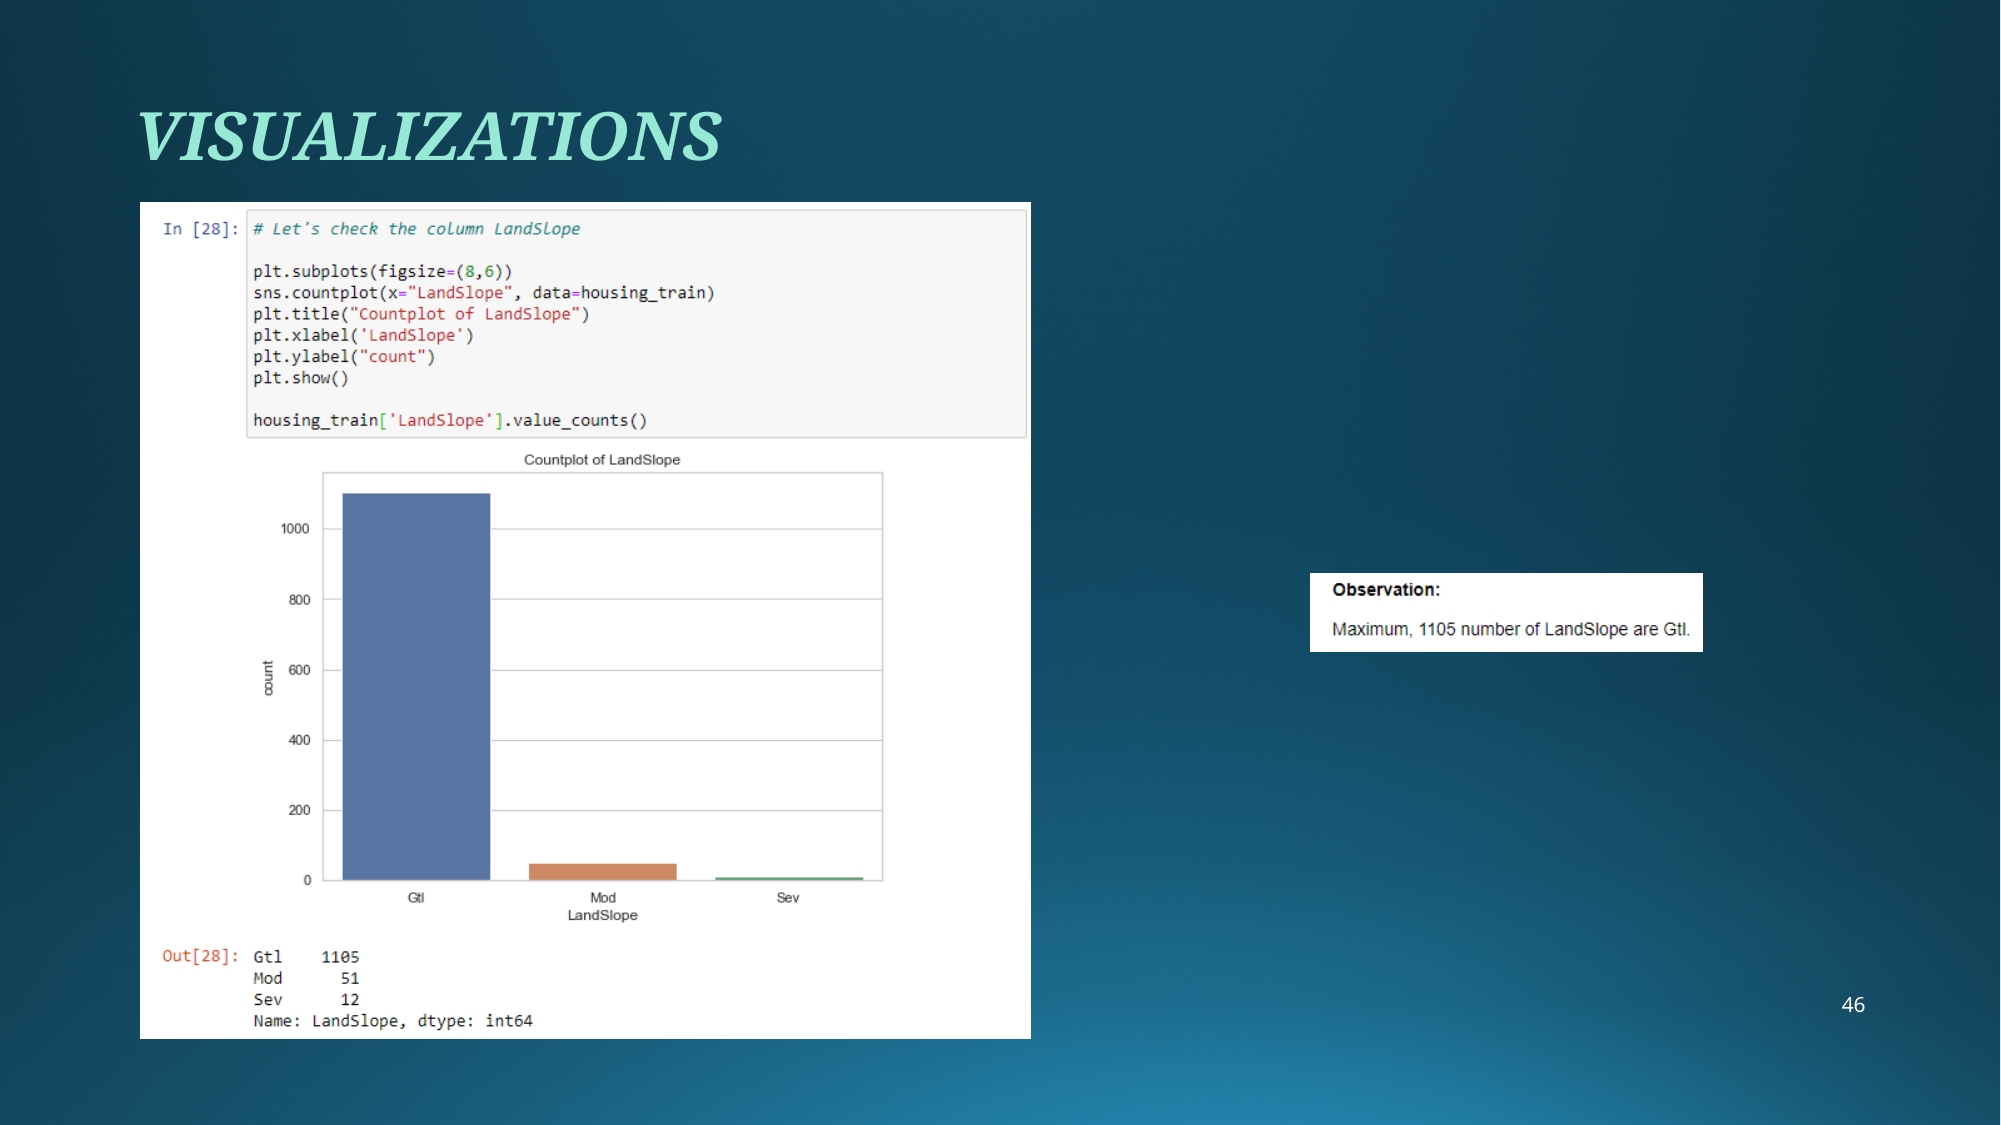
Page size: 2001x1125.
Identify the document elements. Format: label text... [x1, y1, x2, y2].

text_box 46 [1755, 976, 1881, 1037]
text_box VISUALIZATIONS [119, 86, 1703, 182]
picture [0, 0, 2001, 1125]
